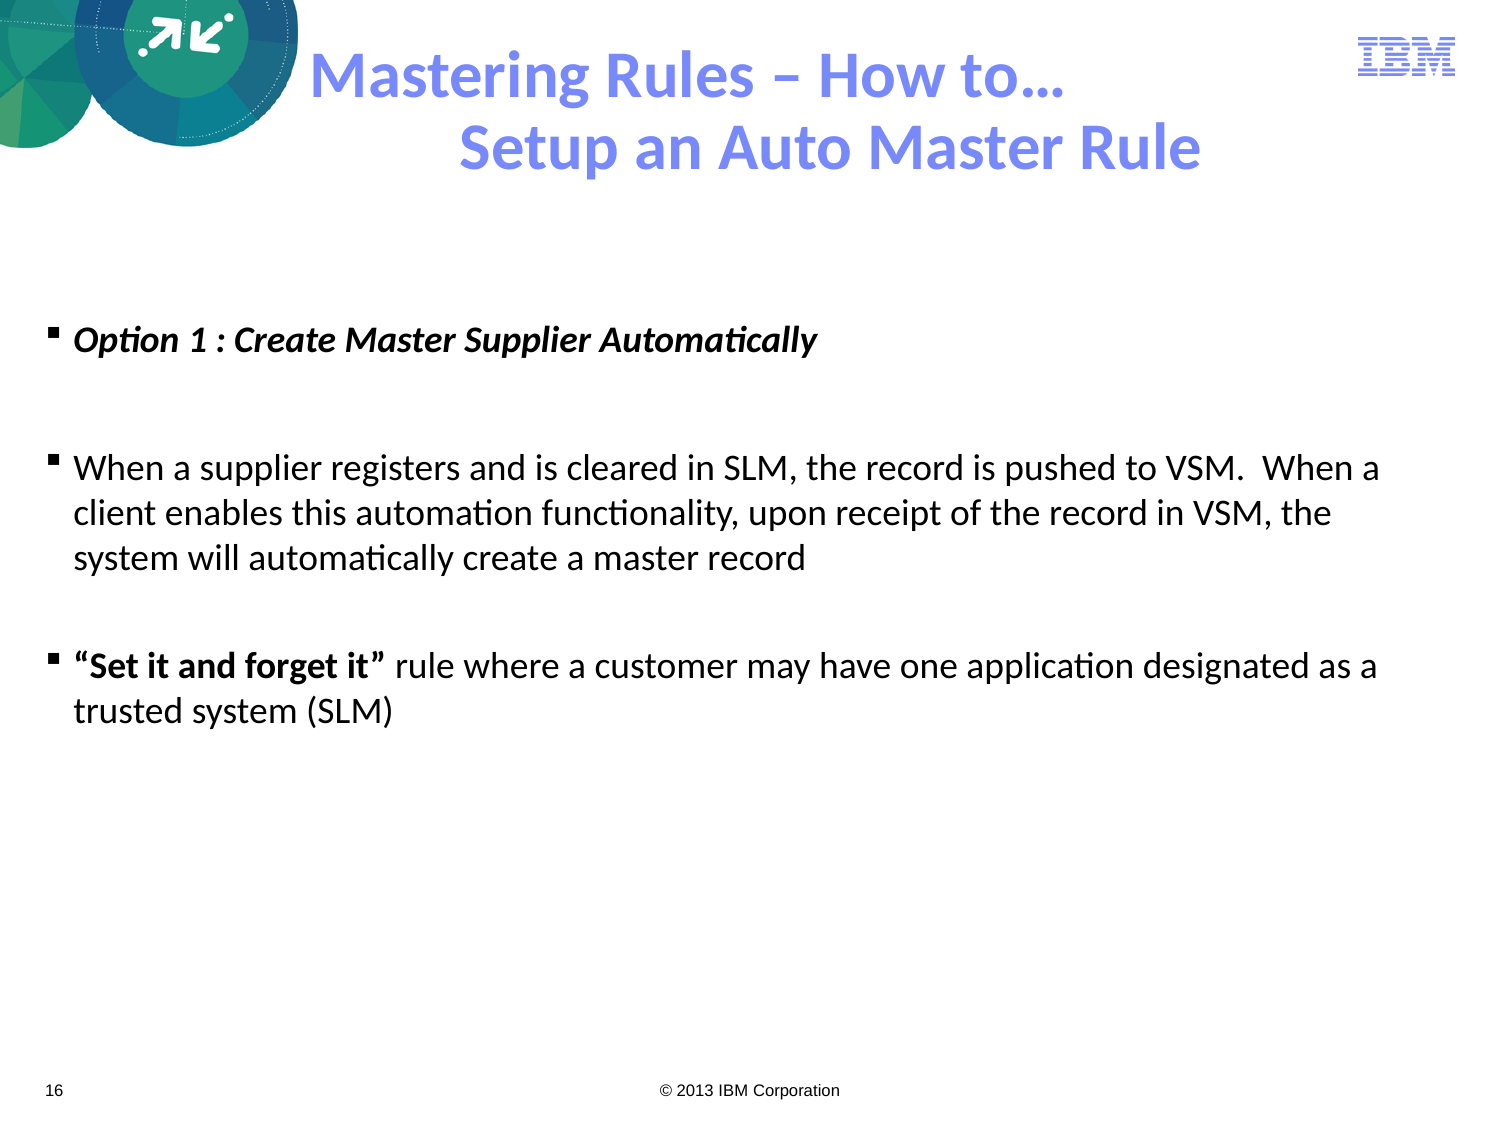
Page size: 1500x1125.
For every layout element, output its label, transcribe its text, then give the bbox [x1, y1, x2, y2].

title Mastering Rules – How to… Setup an Auto Master Rule [295, 32, 1338, 138]
slide_number 16 [29, 1072, 91, 1103]
picture [1358, 37, 1455, 76]
picture [0, 0, 313, 192]
list Option 1 : Create Master Supplier Automatically When a supplier registers and is cleared in SLM, the record is pushed to VSM. When a client enables this automation functionality, upon receipt of the record in VSM, the system will automatically create a master record “Set it and forget it” rule where a customer may have one application designated as a trusted system (SLM) [29, 307, 1455, 1043]
